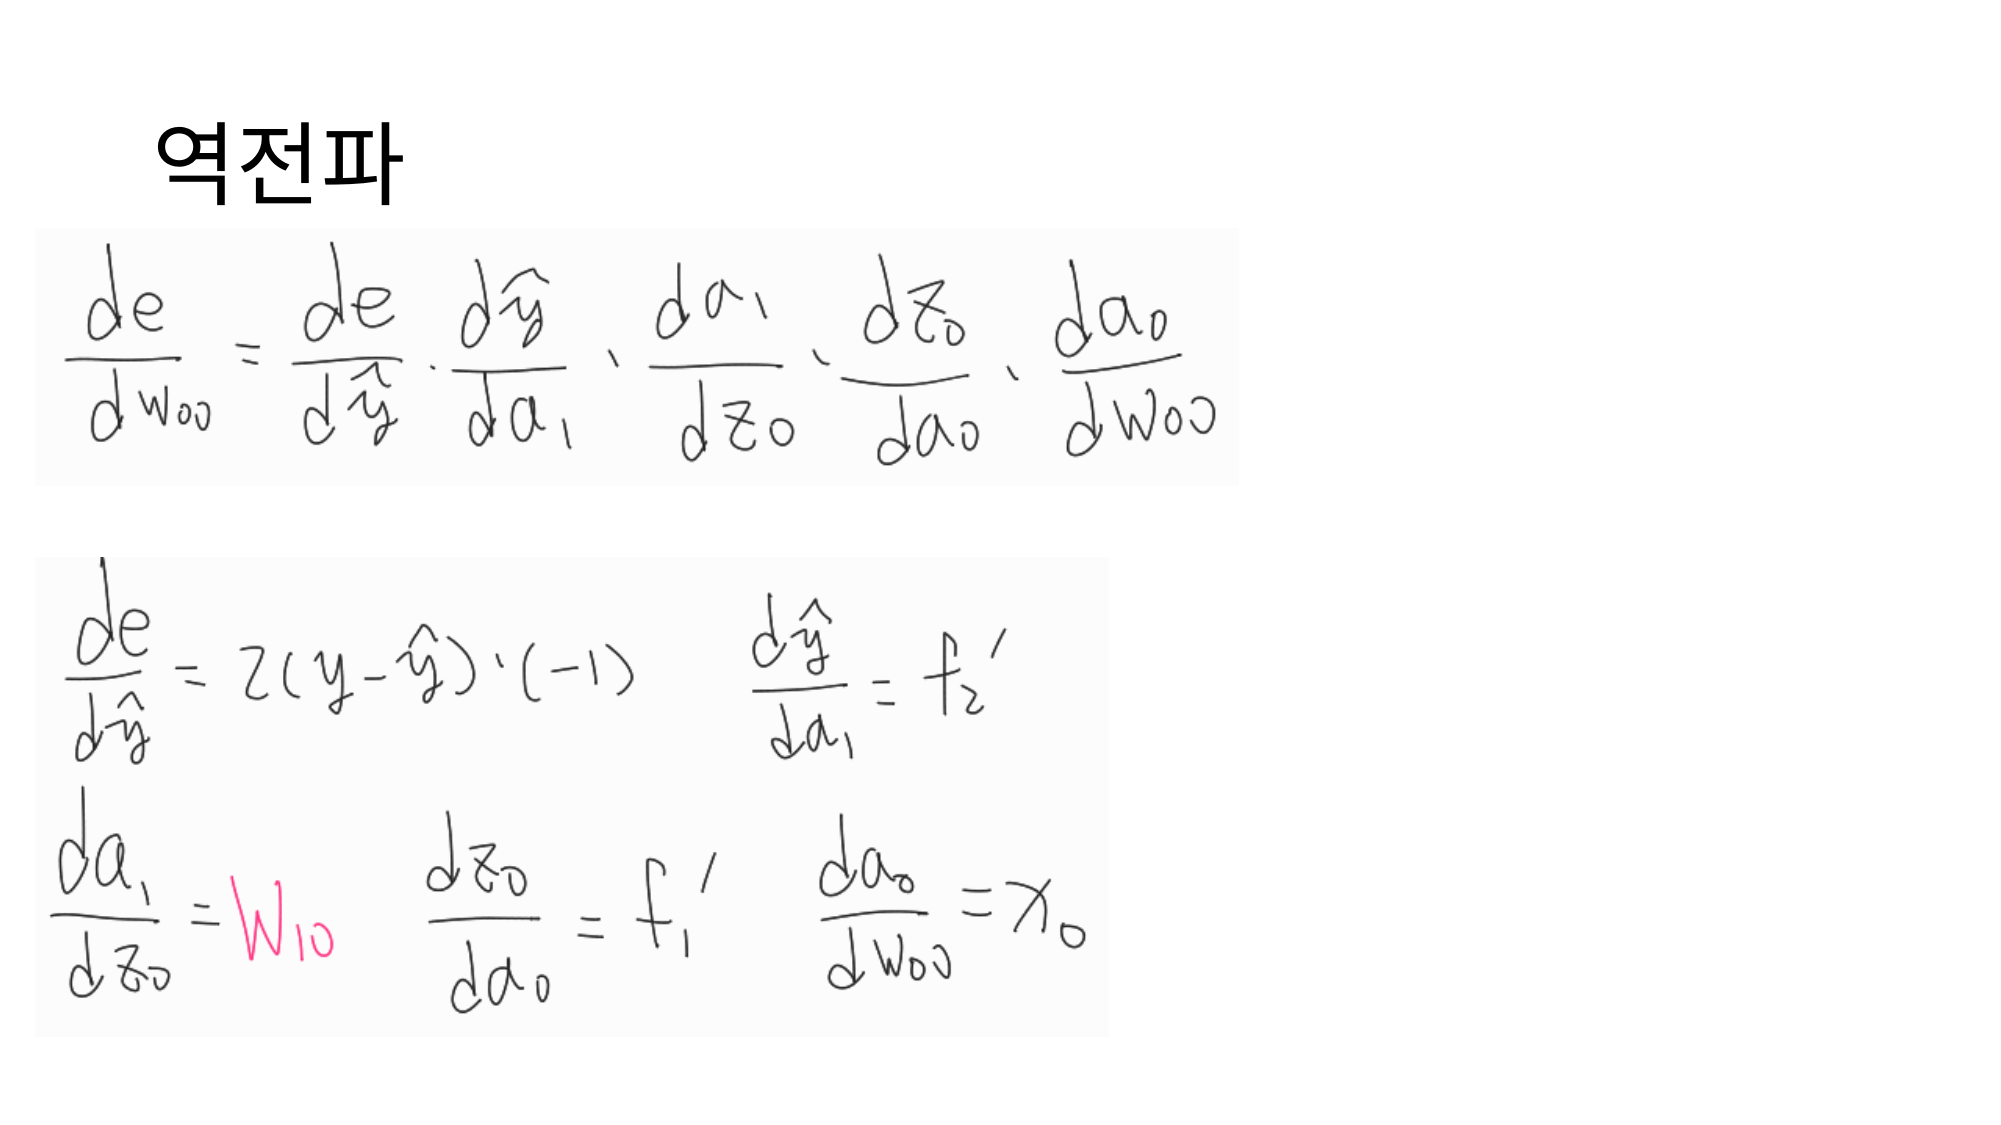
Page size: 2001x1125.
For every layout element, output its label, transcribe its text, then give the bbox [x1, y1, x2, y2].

title 역전파 [137, 59, 1863, 278]
picture [34, 556, 1110, 1038]
picture [34, 228, 1240, 486]
